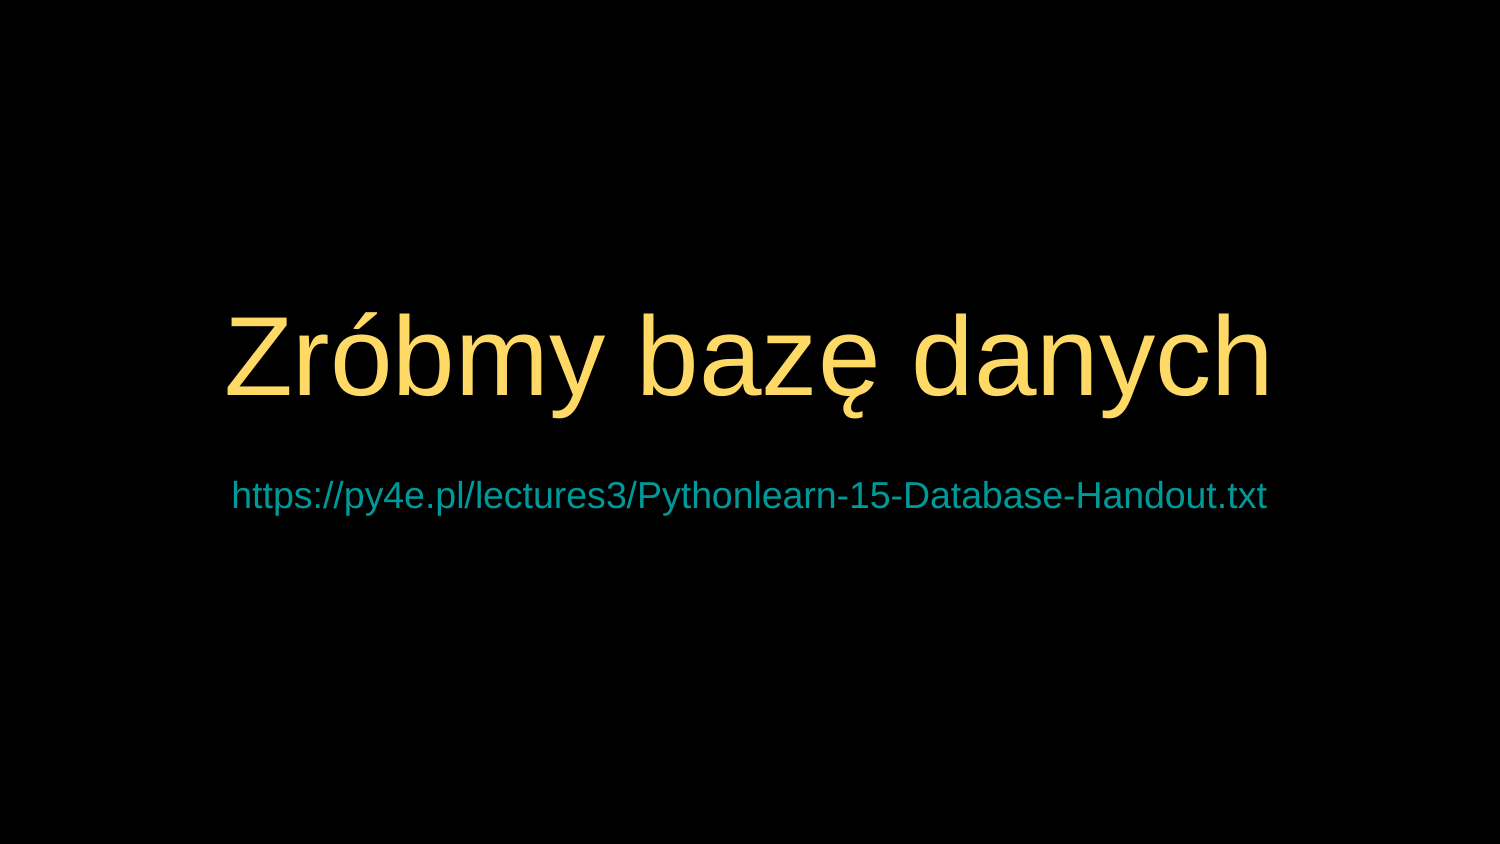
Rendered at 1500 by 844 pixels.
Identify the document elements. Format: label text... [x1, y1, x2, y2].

list https://py4e.pl/lectures3/Pythonlearn-15-Database-Handout.txt [106, 462, 1393, 572]
title Zróbmy bazę danych [106, 141, 1393, 427]
